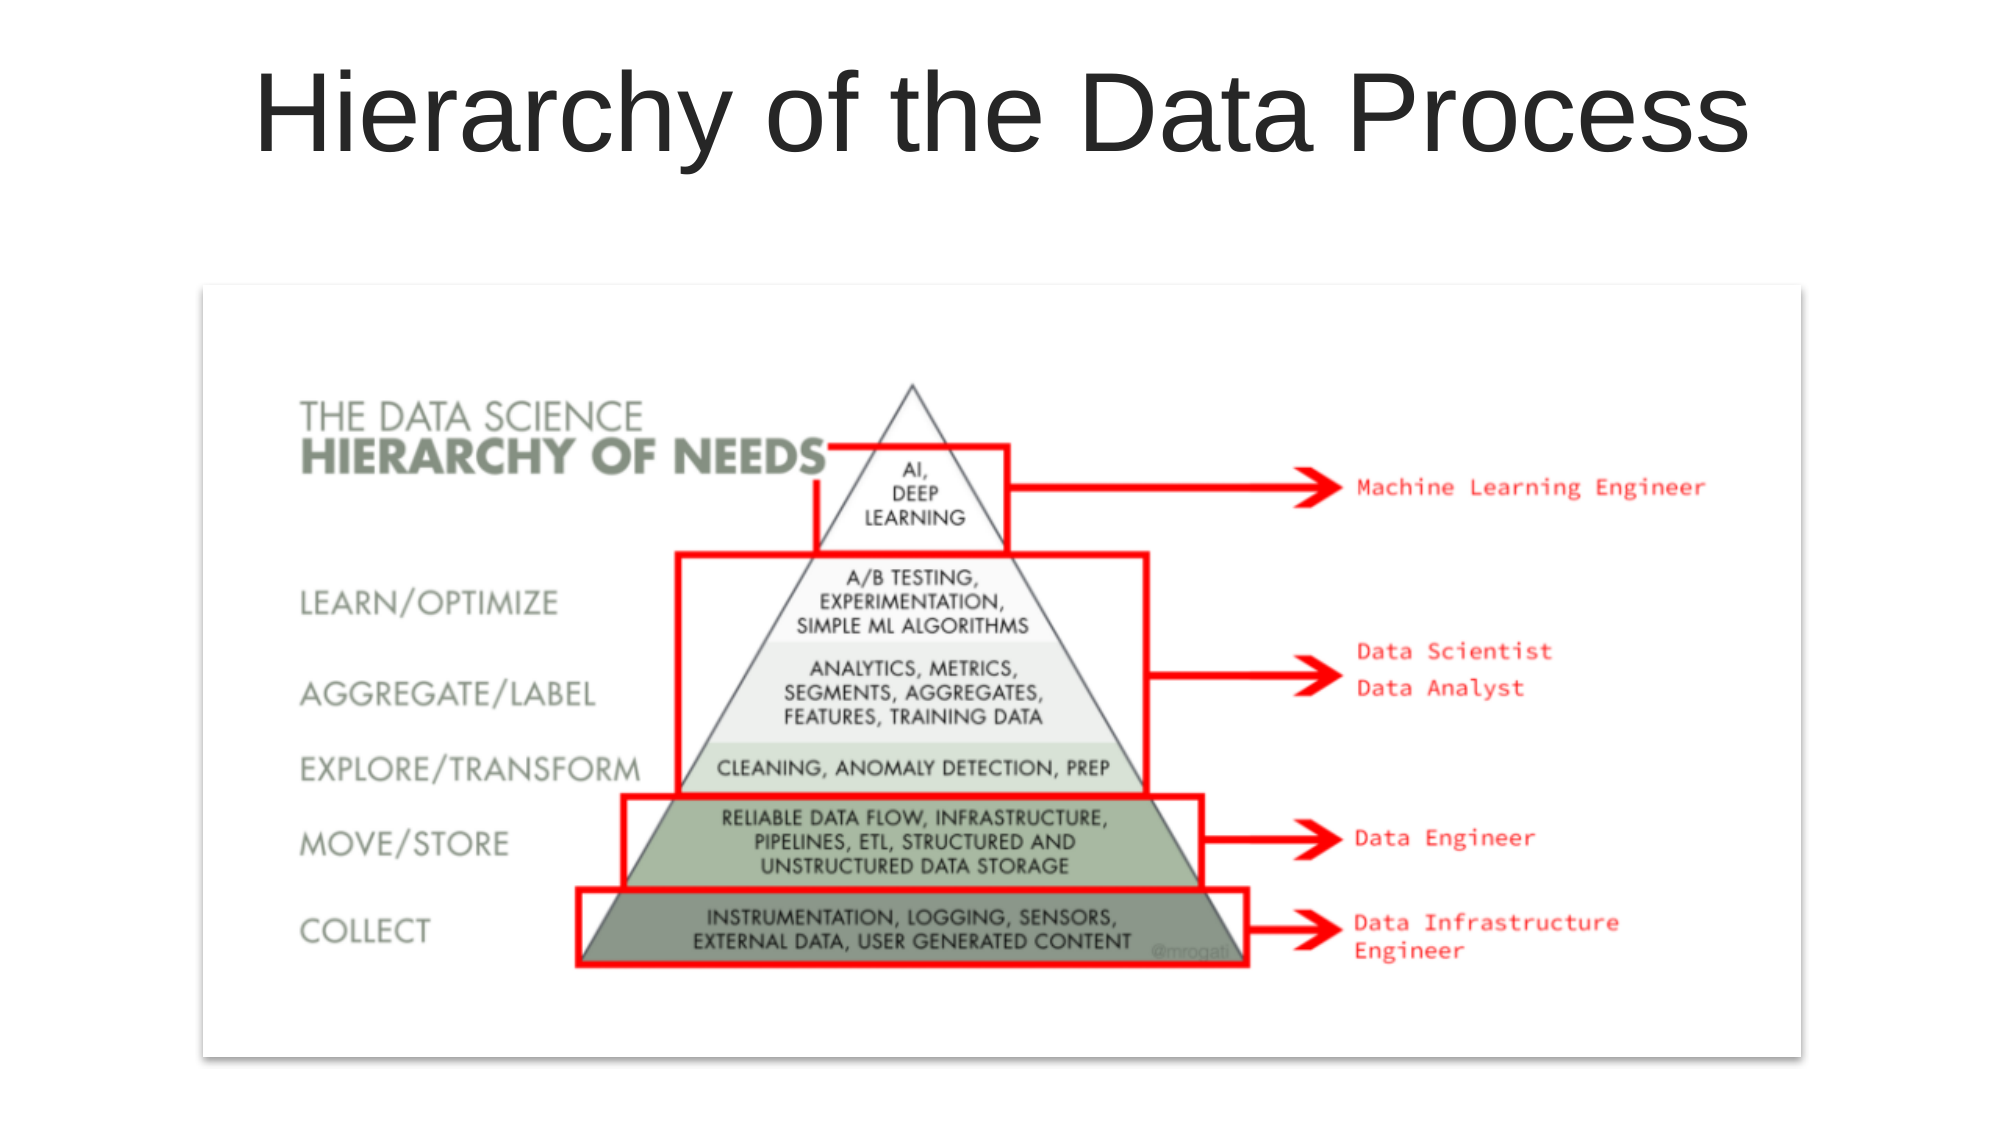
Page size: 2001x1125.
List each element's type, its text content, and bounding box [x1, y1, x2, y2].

list Hierarchy of the Data Process [53, 55, 1952, 175]
picture [217, 299, 1787, 1042]
